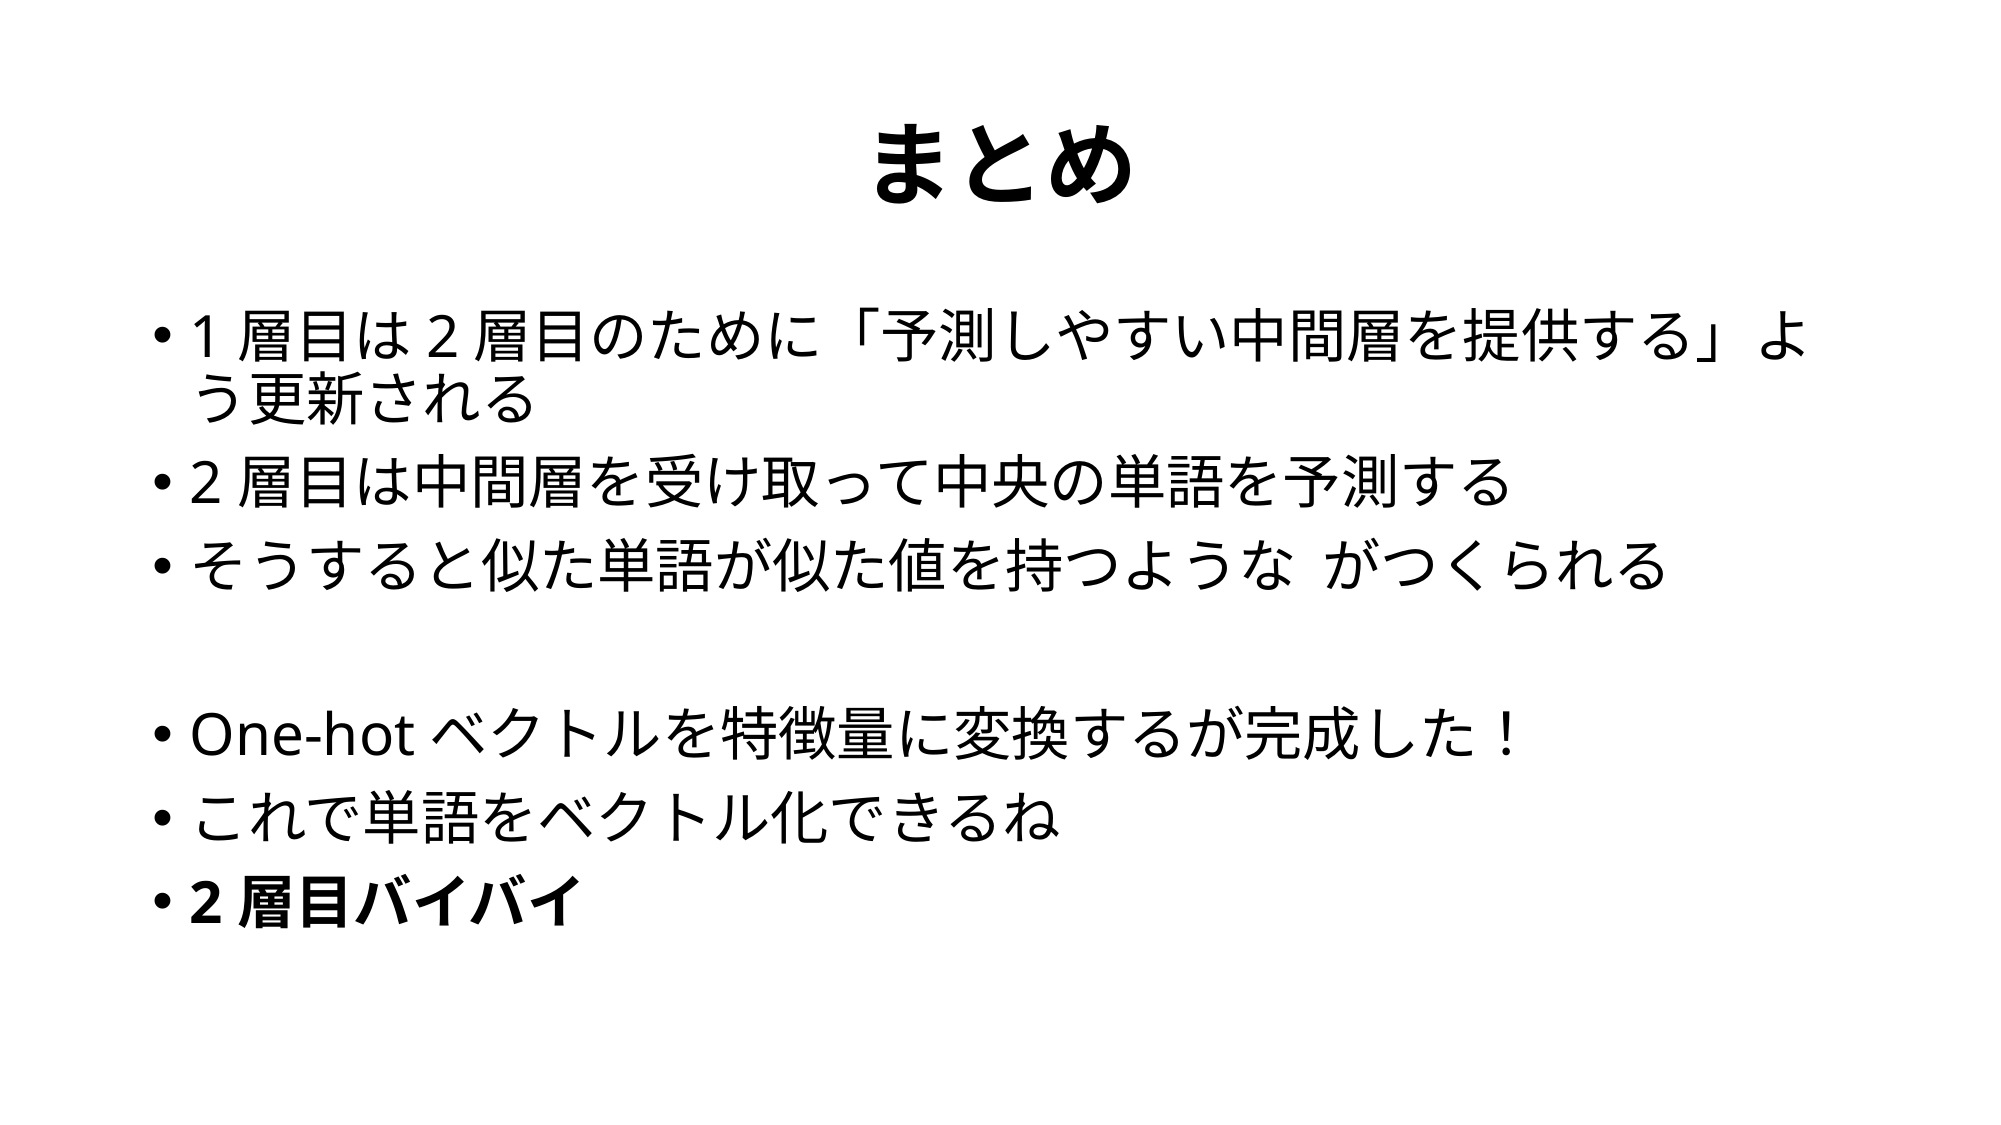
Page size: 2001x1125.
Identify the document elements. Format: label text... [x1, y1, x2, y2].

title まとめ [137, 59, 1863, 278]
